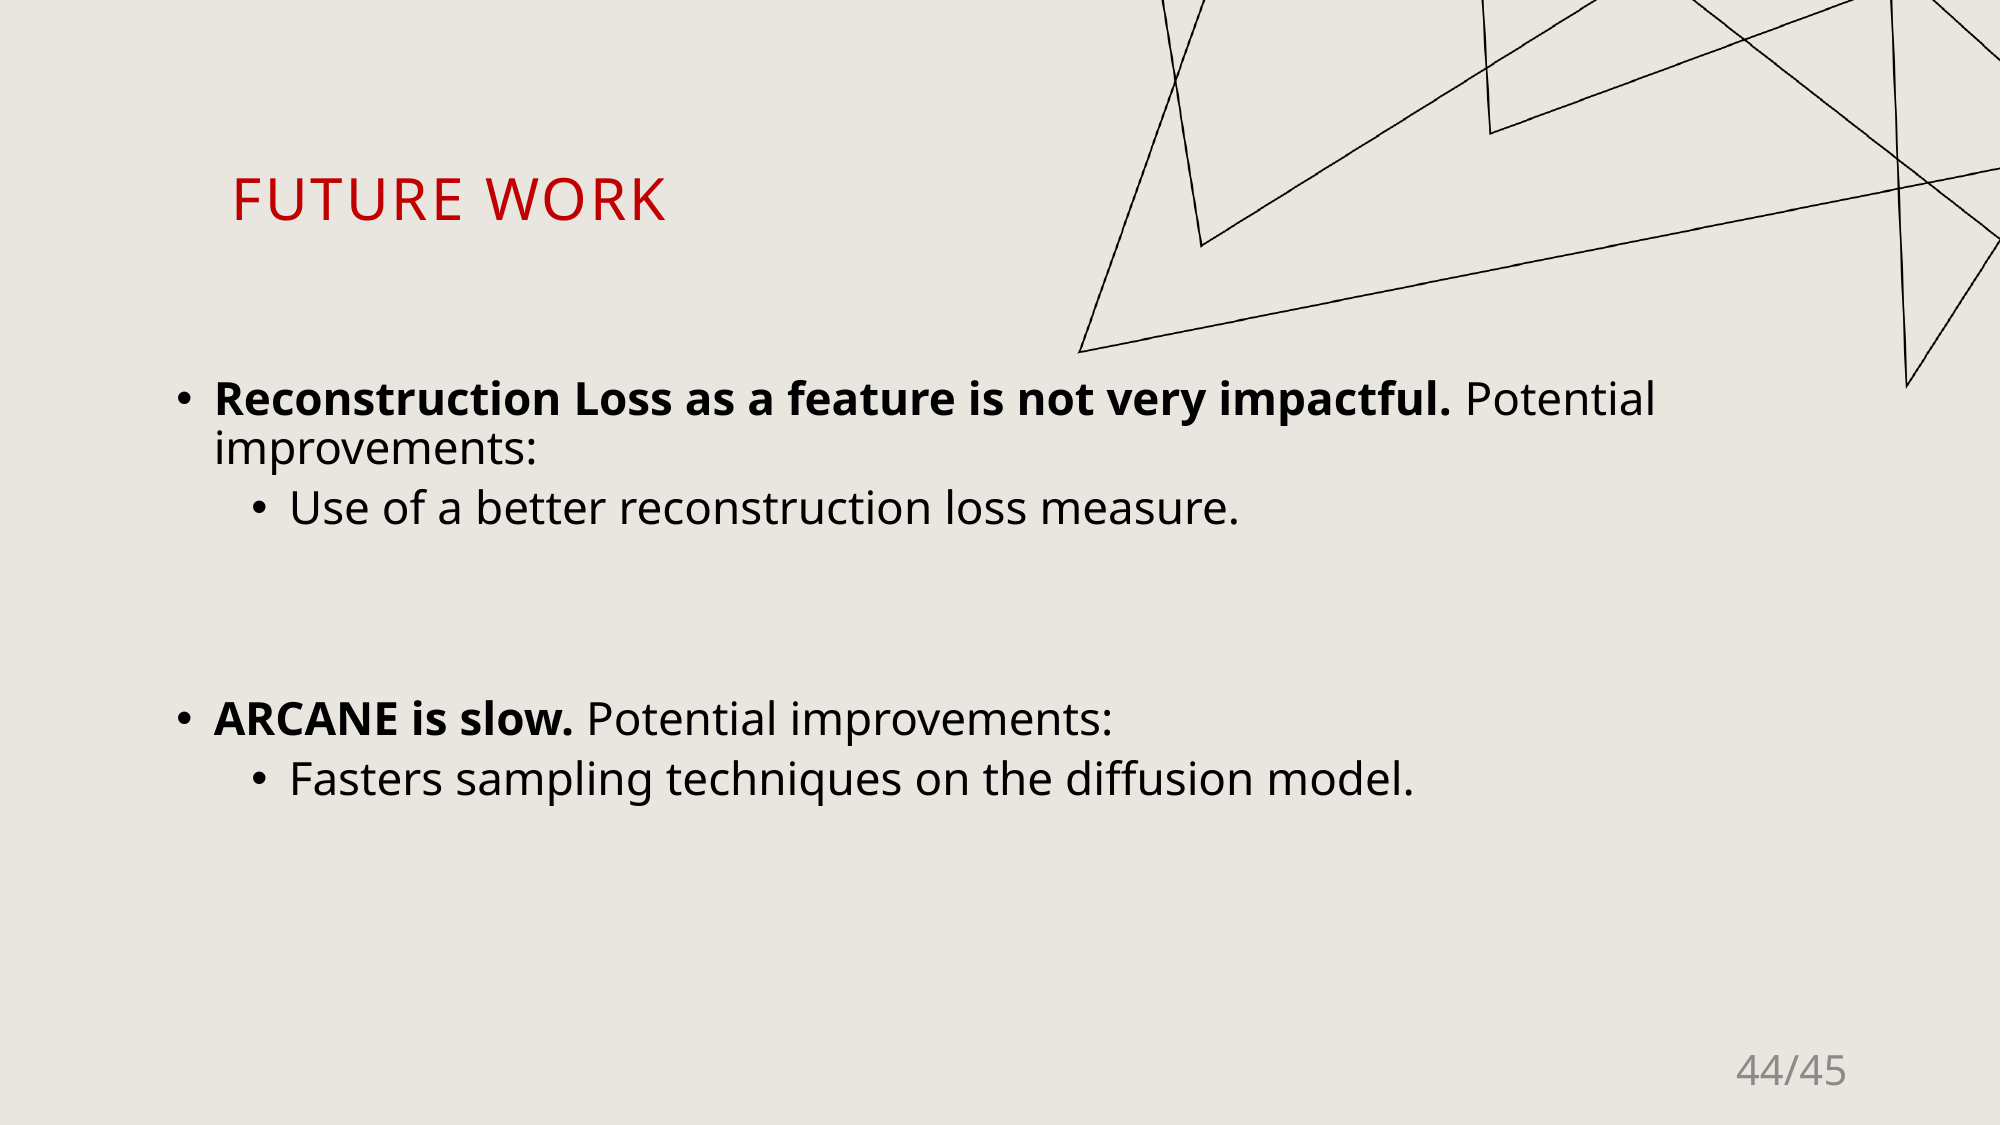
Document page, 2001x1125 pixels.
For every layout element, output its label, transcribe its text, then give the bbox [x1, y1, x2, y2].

slide_number 44 [1412, 1042, 1863, 1103]
text_box Future Work [216, 43, 1562, 241]
picture [1034, 0, 2000, 389]
text_box Reconstruction Loss as a feature is not very impactful. Potential improvements: Use of a better reconstruction loss measure. ARCANE is slow. Potential improvements: Fasters sampling techniques on the diffusion model. [161, 292, 1809, 1043]
